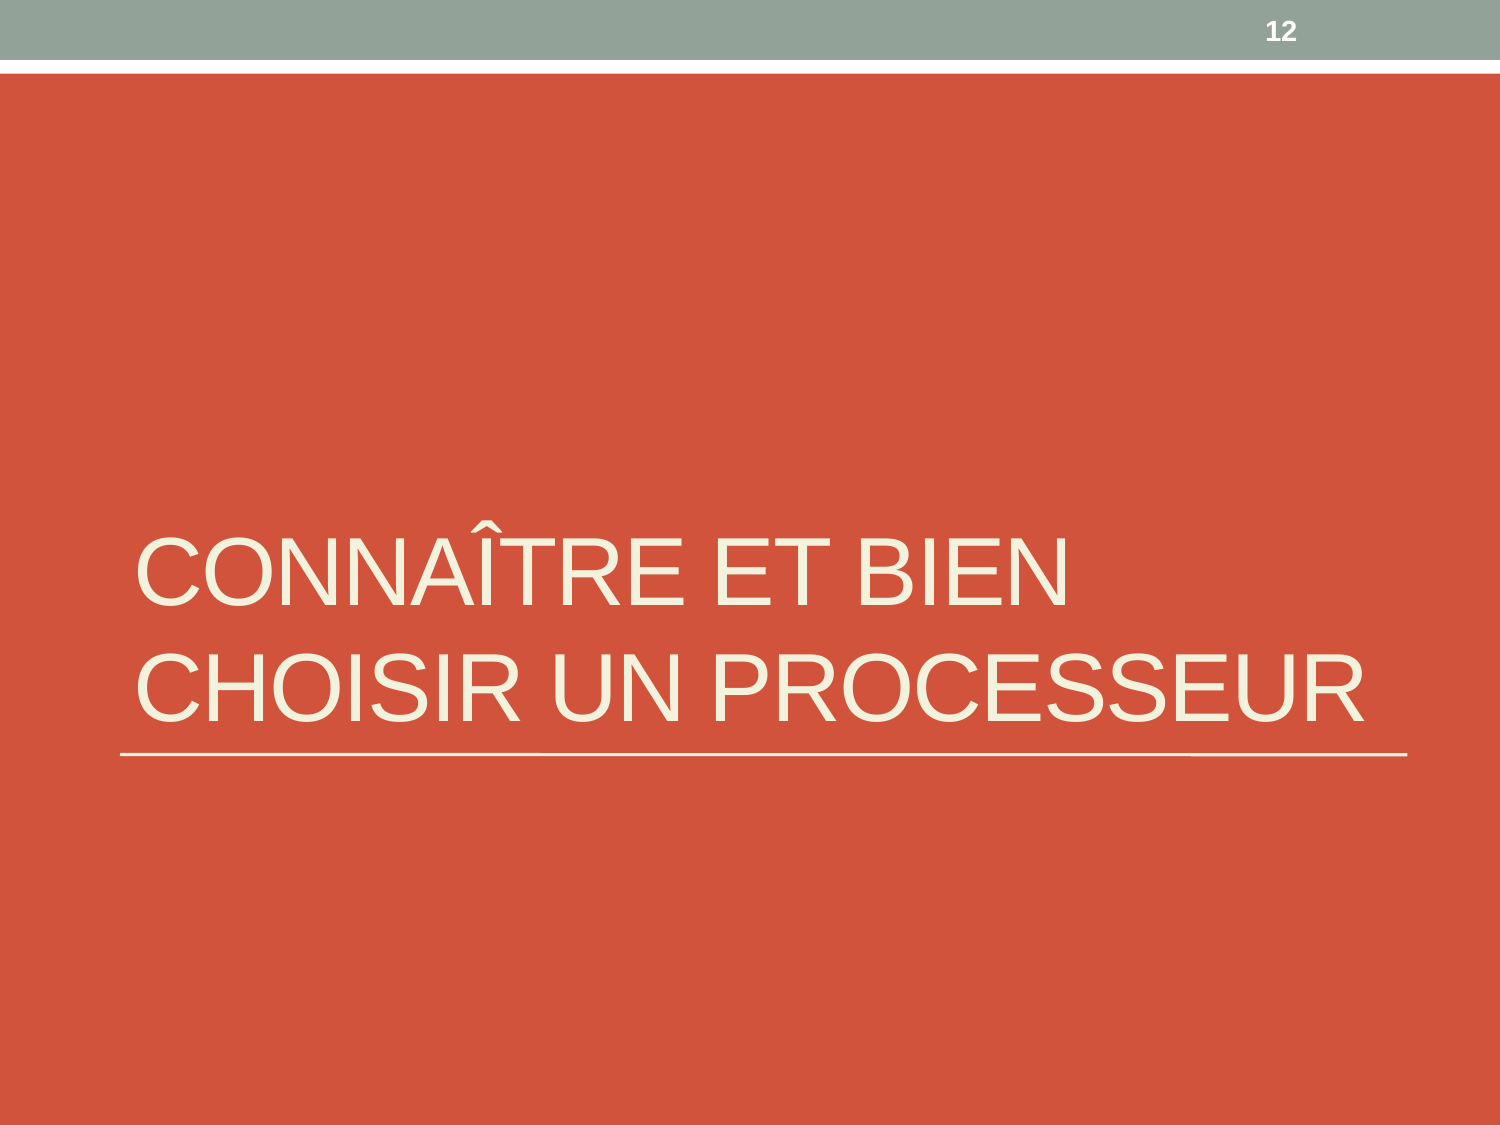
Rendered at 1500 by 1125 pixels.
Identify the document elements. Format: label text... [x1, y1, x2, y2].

slide_number 12 [1250, 3, 1425, 57]
title Connaître et bien choisir un processeur [118, 387, 1394, 749]
